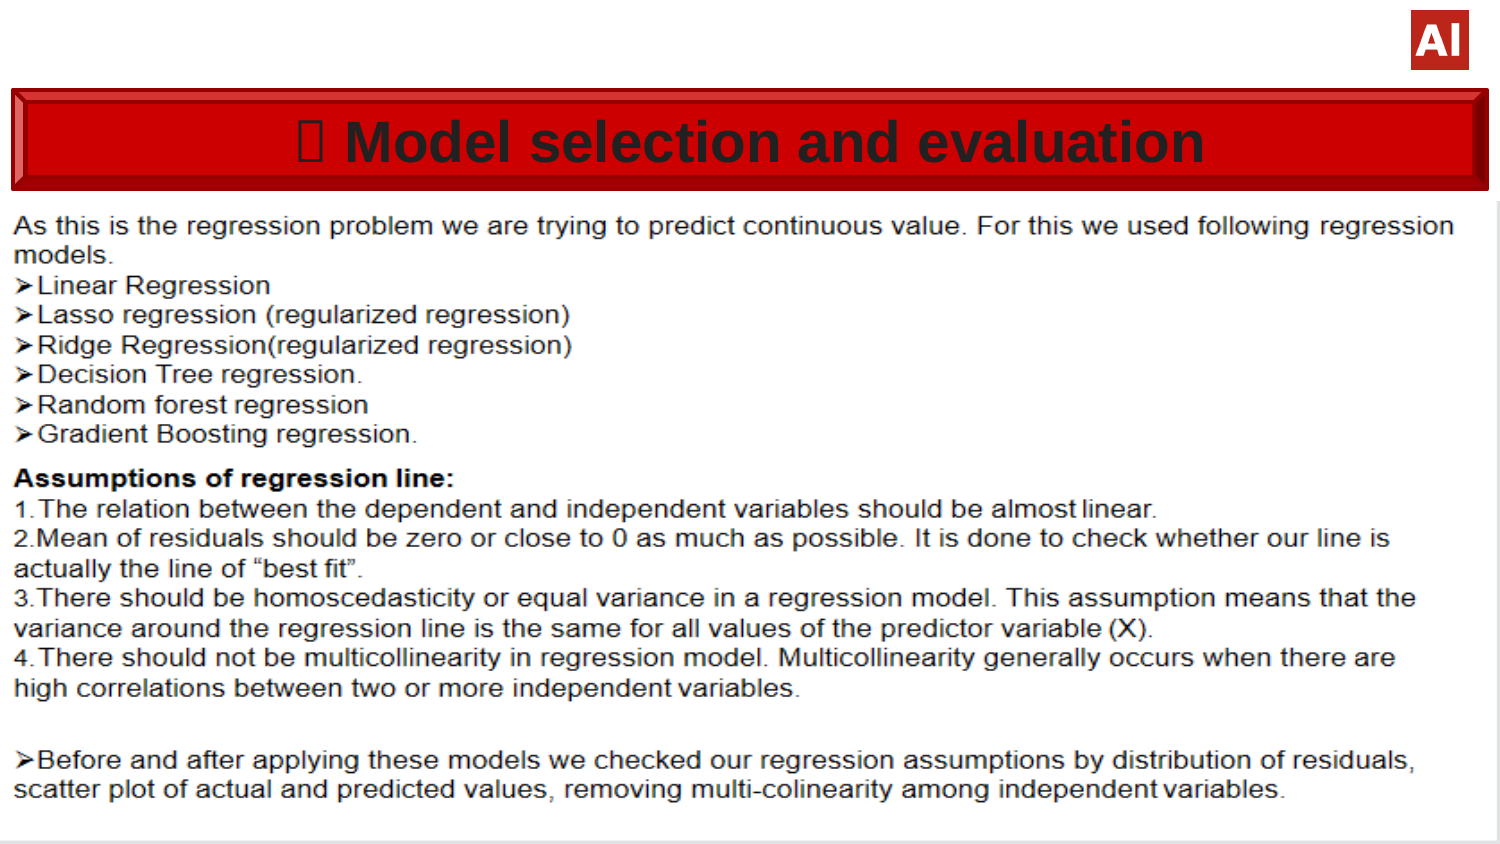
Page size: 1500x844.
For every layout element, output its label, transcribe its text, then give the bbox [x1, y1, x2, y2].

picture [1411, 10, 1469, 70]
picture [0, 200, 1500, 844]
text_box  Model selection and evaluation [11, 88, 1489, 191]
